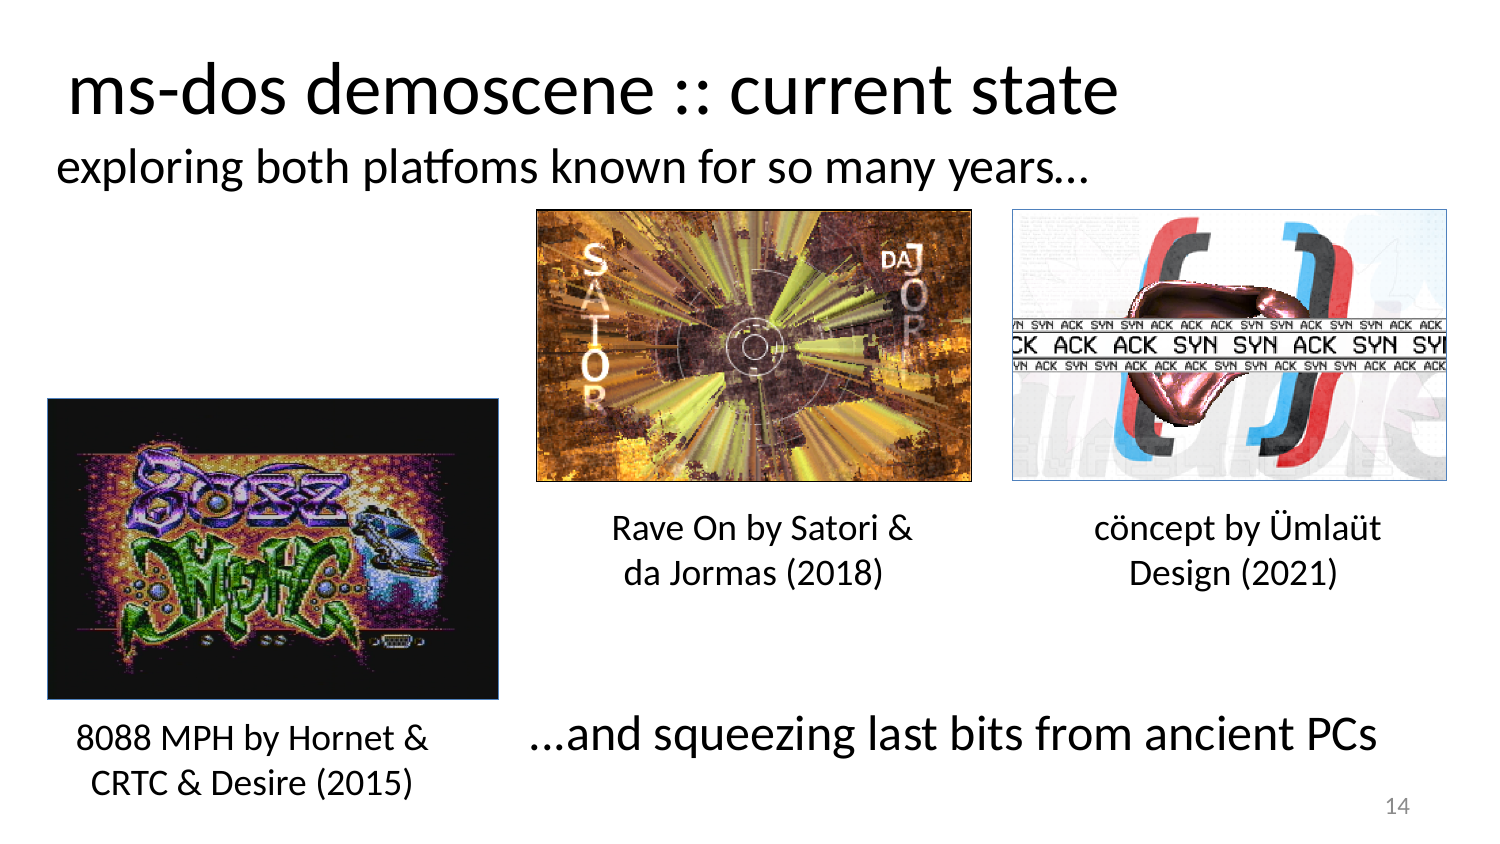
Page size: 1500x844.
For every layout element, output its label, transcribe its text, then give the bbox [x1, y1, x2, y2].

text_box cöncept by Ümlaüt Design (2021) [1062, 495, 1406, 601]
text_box ms-dos demoscene :: current state [53, 32, 1402, 126]
text_box exploring both platfoms known for so many years… [41, 126, 1436, 210]
picture [537, 210, 971, 482]
text_box ...and squeezing last bits from ancient PCs [513, 693, 1447, 777]
picture [46, 398, 500, 700]
slide_number 14 [1074, 782, 1425, 827]
text_box Rave On by Satori & da Jormas (2018) [558, 495, 950, 601]
picture [1011, 208, 1448, 482]
text_box 8088 MPH by Hornet & CRTC & Desire (2015) [41, 705, 464, 811]
